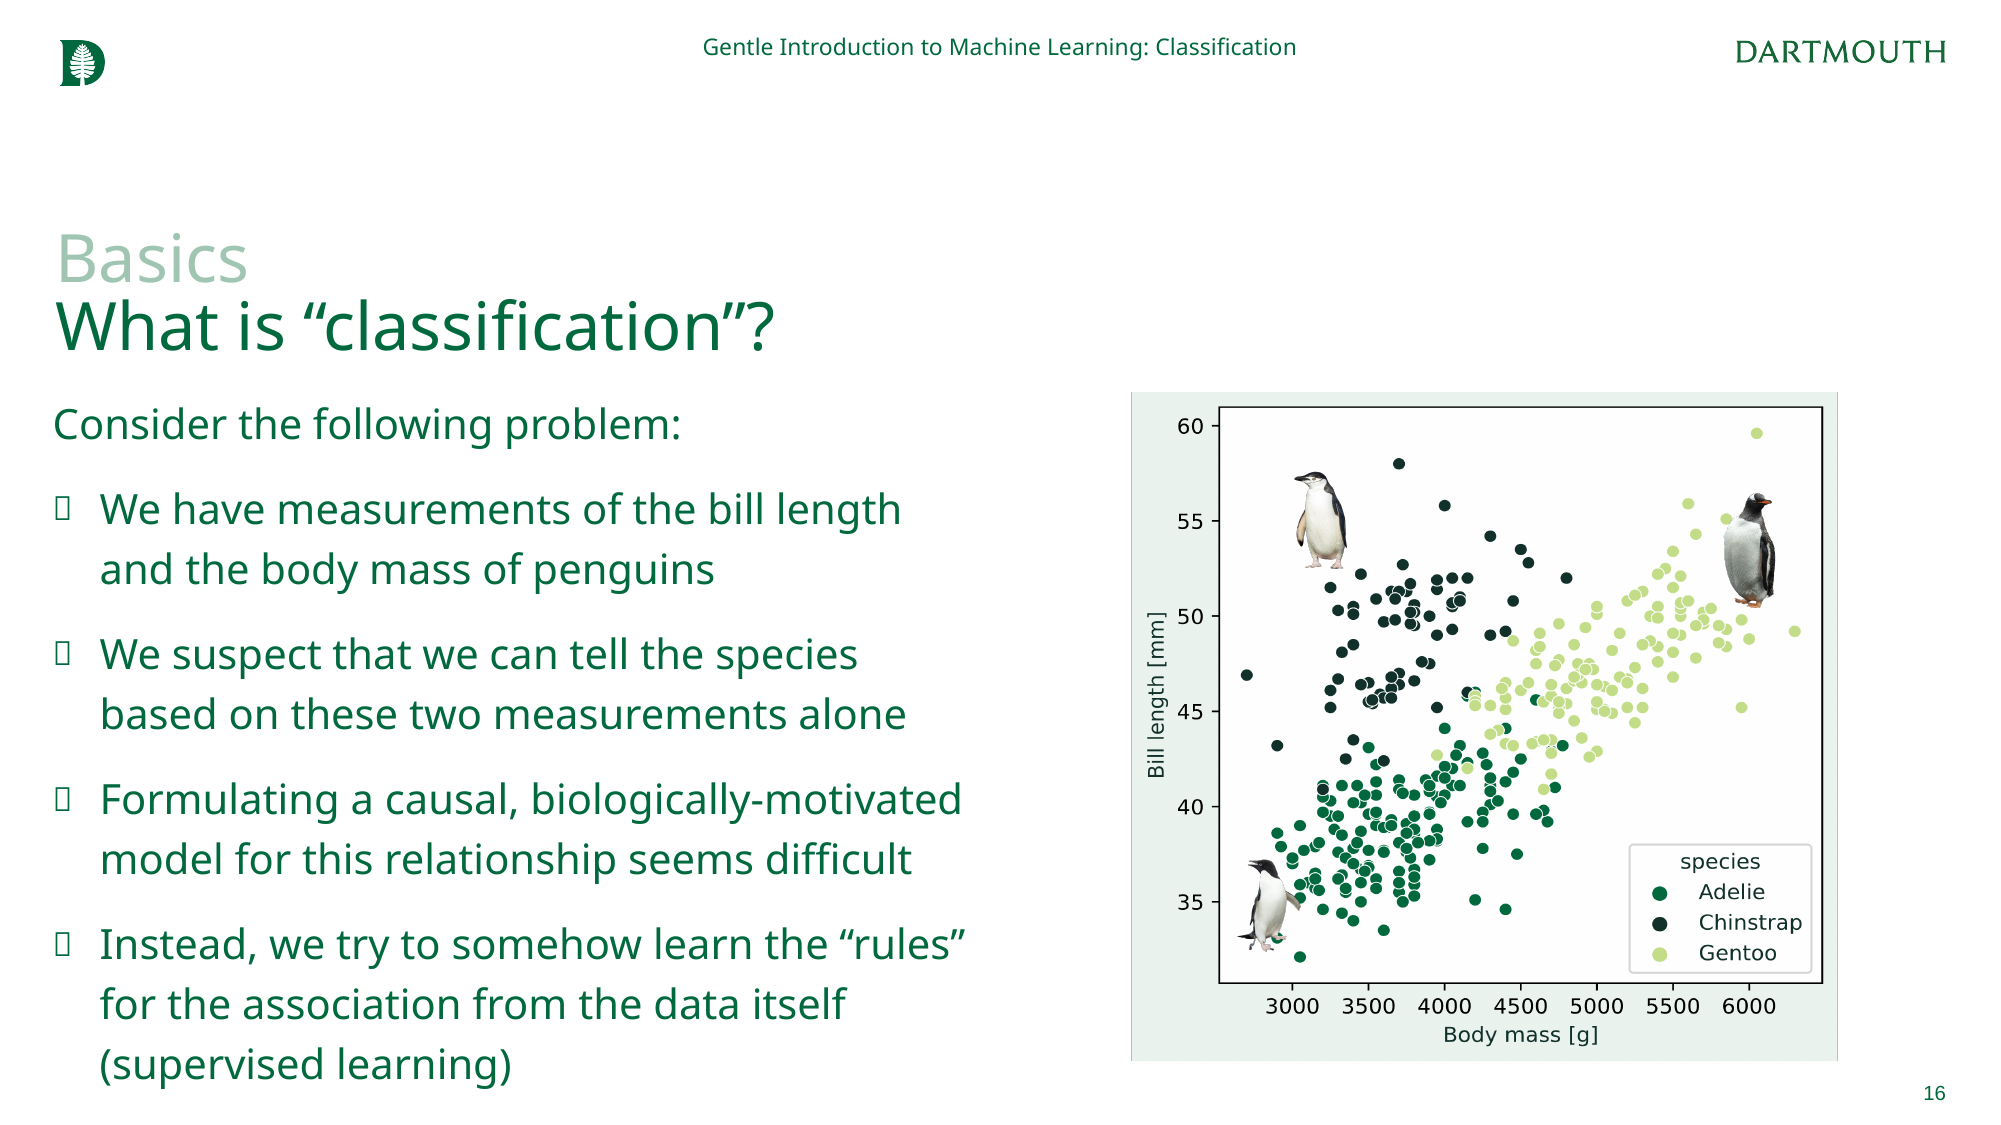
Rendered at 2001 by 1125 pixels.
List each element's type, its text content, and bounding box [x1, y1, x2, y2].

picture [60, 40, 105, 86]
picture [1735, 39, 1947, 64]
picture [1665, 462, 1904, 622]
picture [1267, 437, 1370, 591]
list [1131, 391, 1838, 1062]
list Consider the following problem: We have measurements of the bill length and the body mass of penguins We suspect that we can tell the species based on these two measurements alone Formulating a causal, biologically-motivated model for this relationship seems difficult Instead, we try to somehow learn the “rules” for the association from the data itself (supervised learning) [52, 388, 978, 1066]
title Basics What is “classification”? [55, 228, 1950, 380]
slide_number 16 [1860, 1074, 1947, 1111]
footer Gentle Introduction to Machine Learning: Classification [390, 30, 1610, 66]
picture [1212, 824, 1325, 982]
